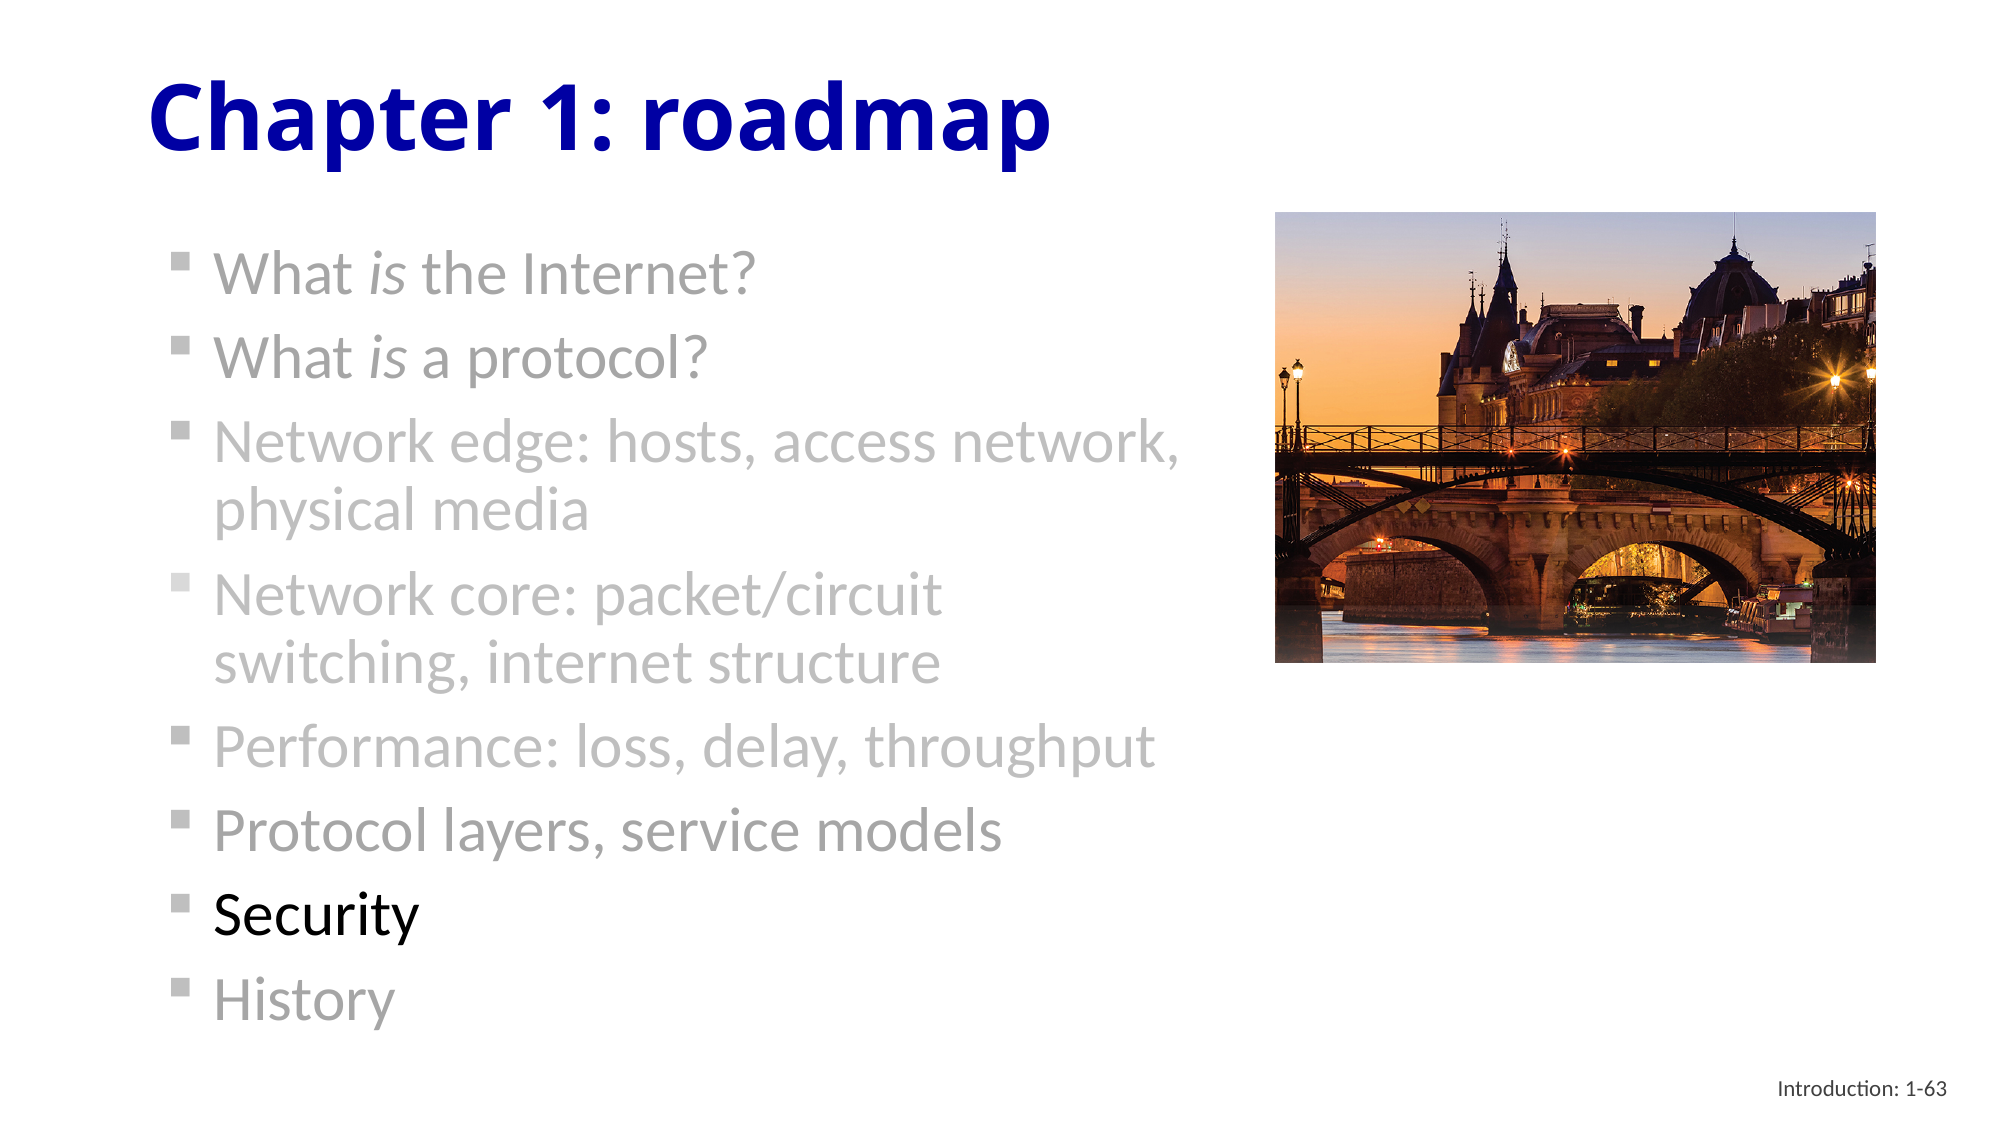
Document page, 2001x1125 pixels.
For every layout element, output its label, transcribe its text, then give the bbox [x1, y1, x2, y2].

slide_number Introduction: 1-63 [1512, 1056, 1963, 1117]
picture [1275, 212, 1876, 663]
list What is the Internet? What is a protocol? Network edge: hosts, access network, physical media Network core: packet/circuit switching, internet structure Performance: loss, delay, throughput Protocol layers, service models Security History [131, 231, 1217, 1057]
title Chapter 1: roadmap [131, 47, 1856, 195]
